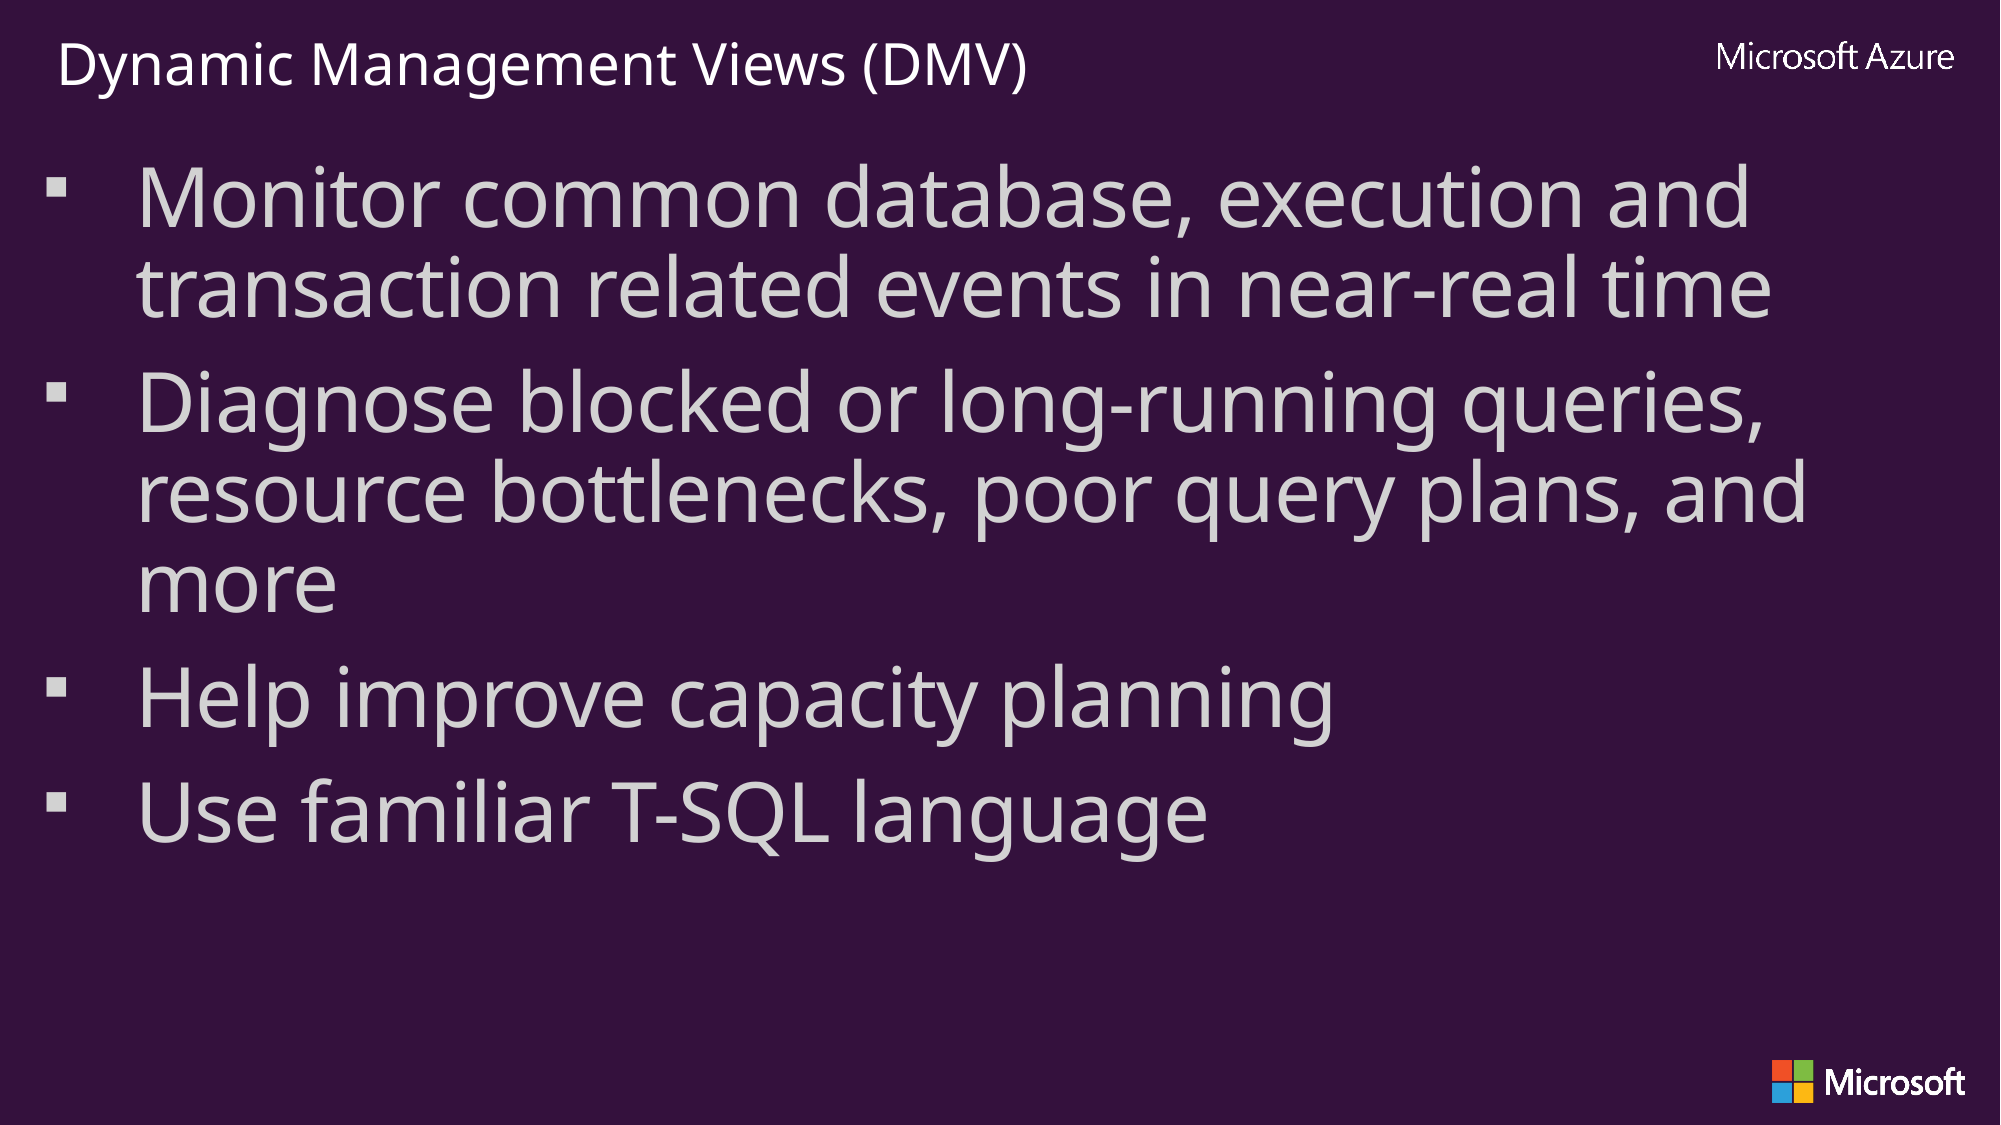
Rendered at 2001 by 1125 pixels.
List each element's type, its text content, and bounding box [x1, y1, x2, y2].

text_box Monitor common database, execution and transaction related events in near-real time Diagnose blocked or long-running queries, resource bottlenecks, poor query plans, and more Help improve capacity planning Use familiar T-SQL language [0, 134, 2000, 1125]
text_box Dynamic Management Views (DMV) [0, 0, 2000, 134]
